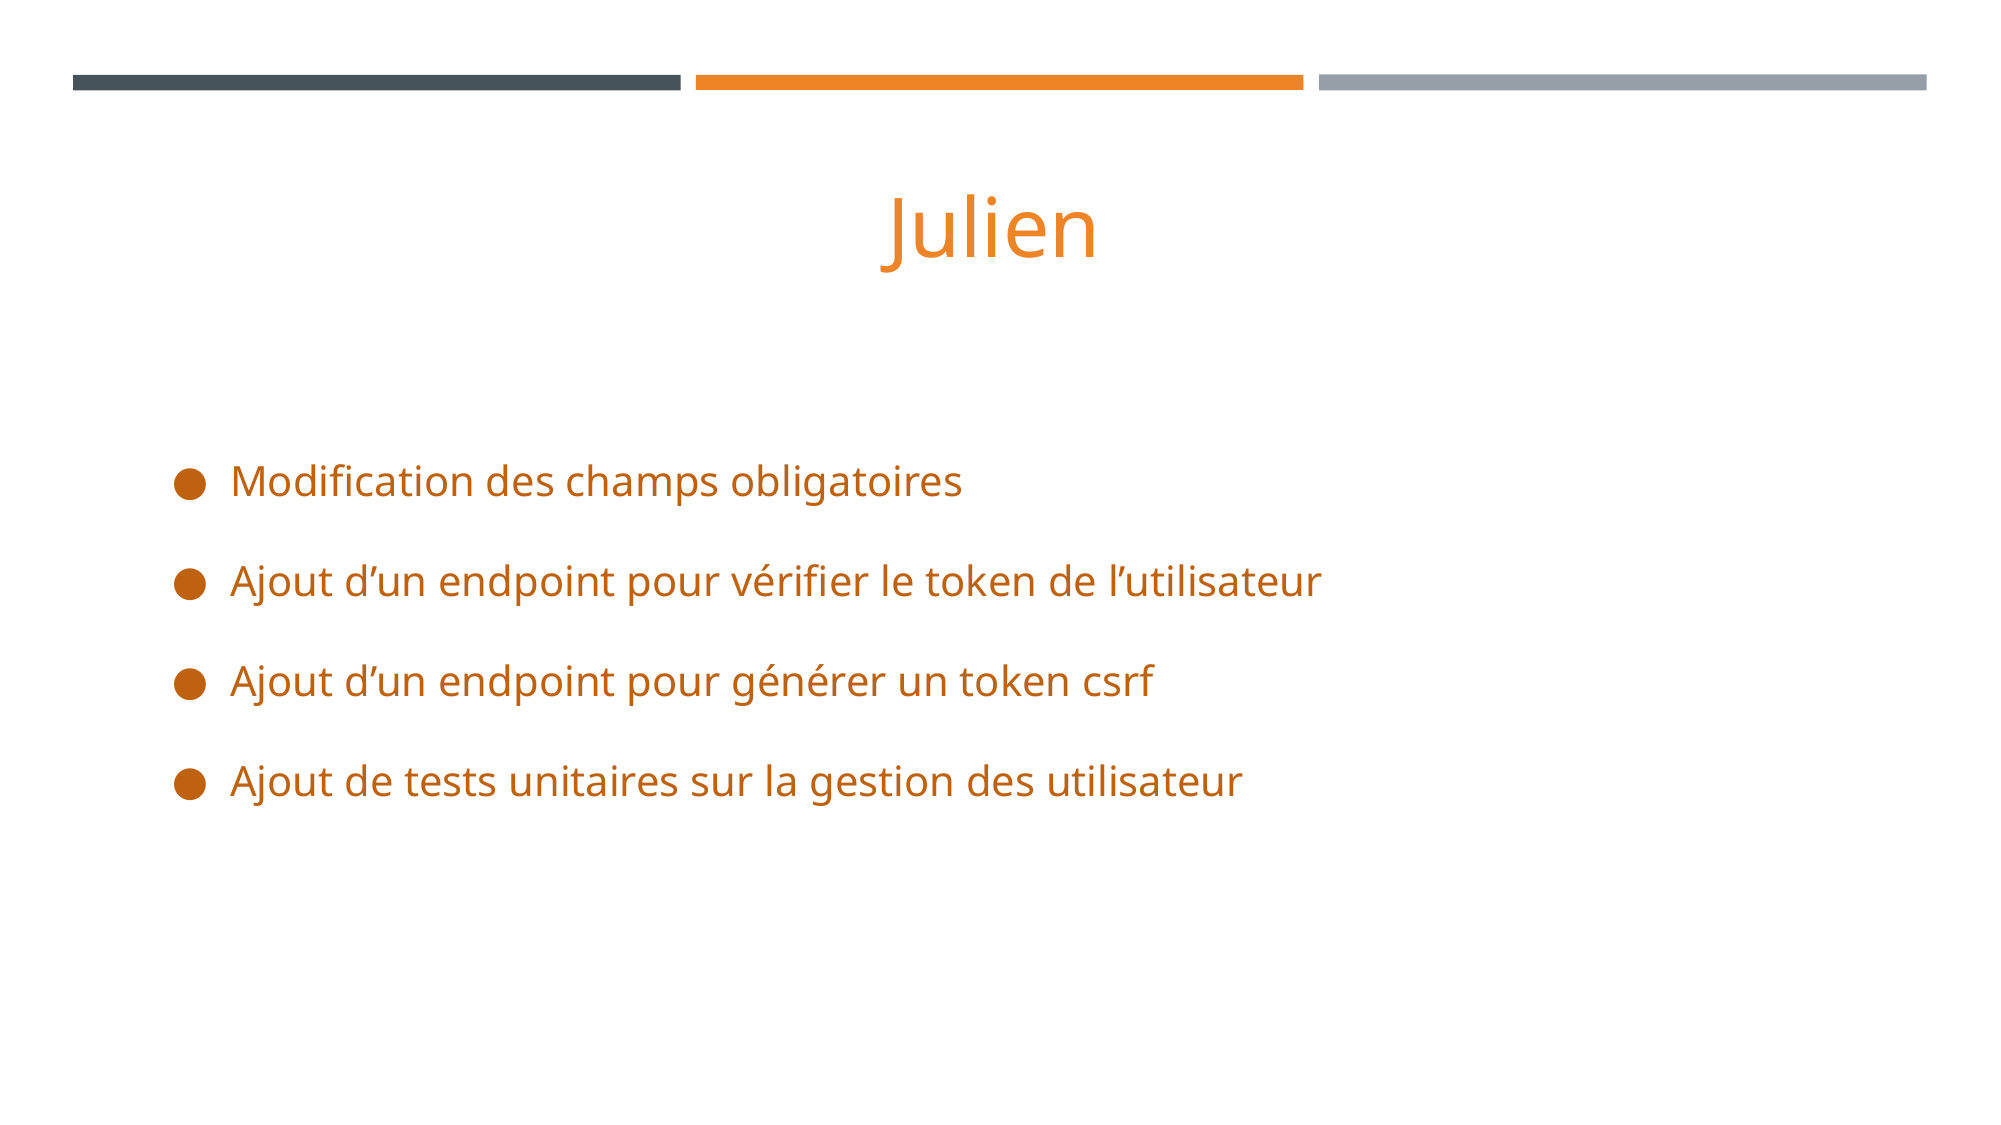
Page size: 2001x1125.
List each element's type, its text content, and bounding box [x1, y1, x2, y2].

text_box Modification des champs obligatoires Ajout d’un endpoint pour vérifier le token de l’utilisateur Ajout d’un endpoint pour générer un token csrf Ajout de tests unitaires sur la gestion des utilisateur [140, 389, 1579, 920]
title Julien [448, 166, 1540, 282]
